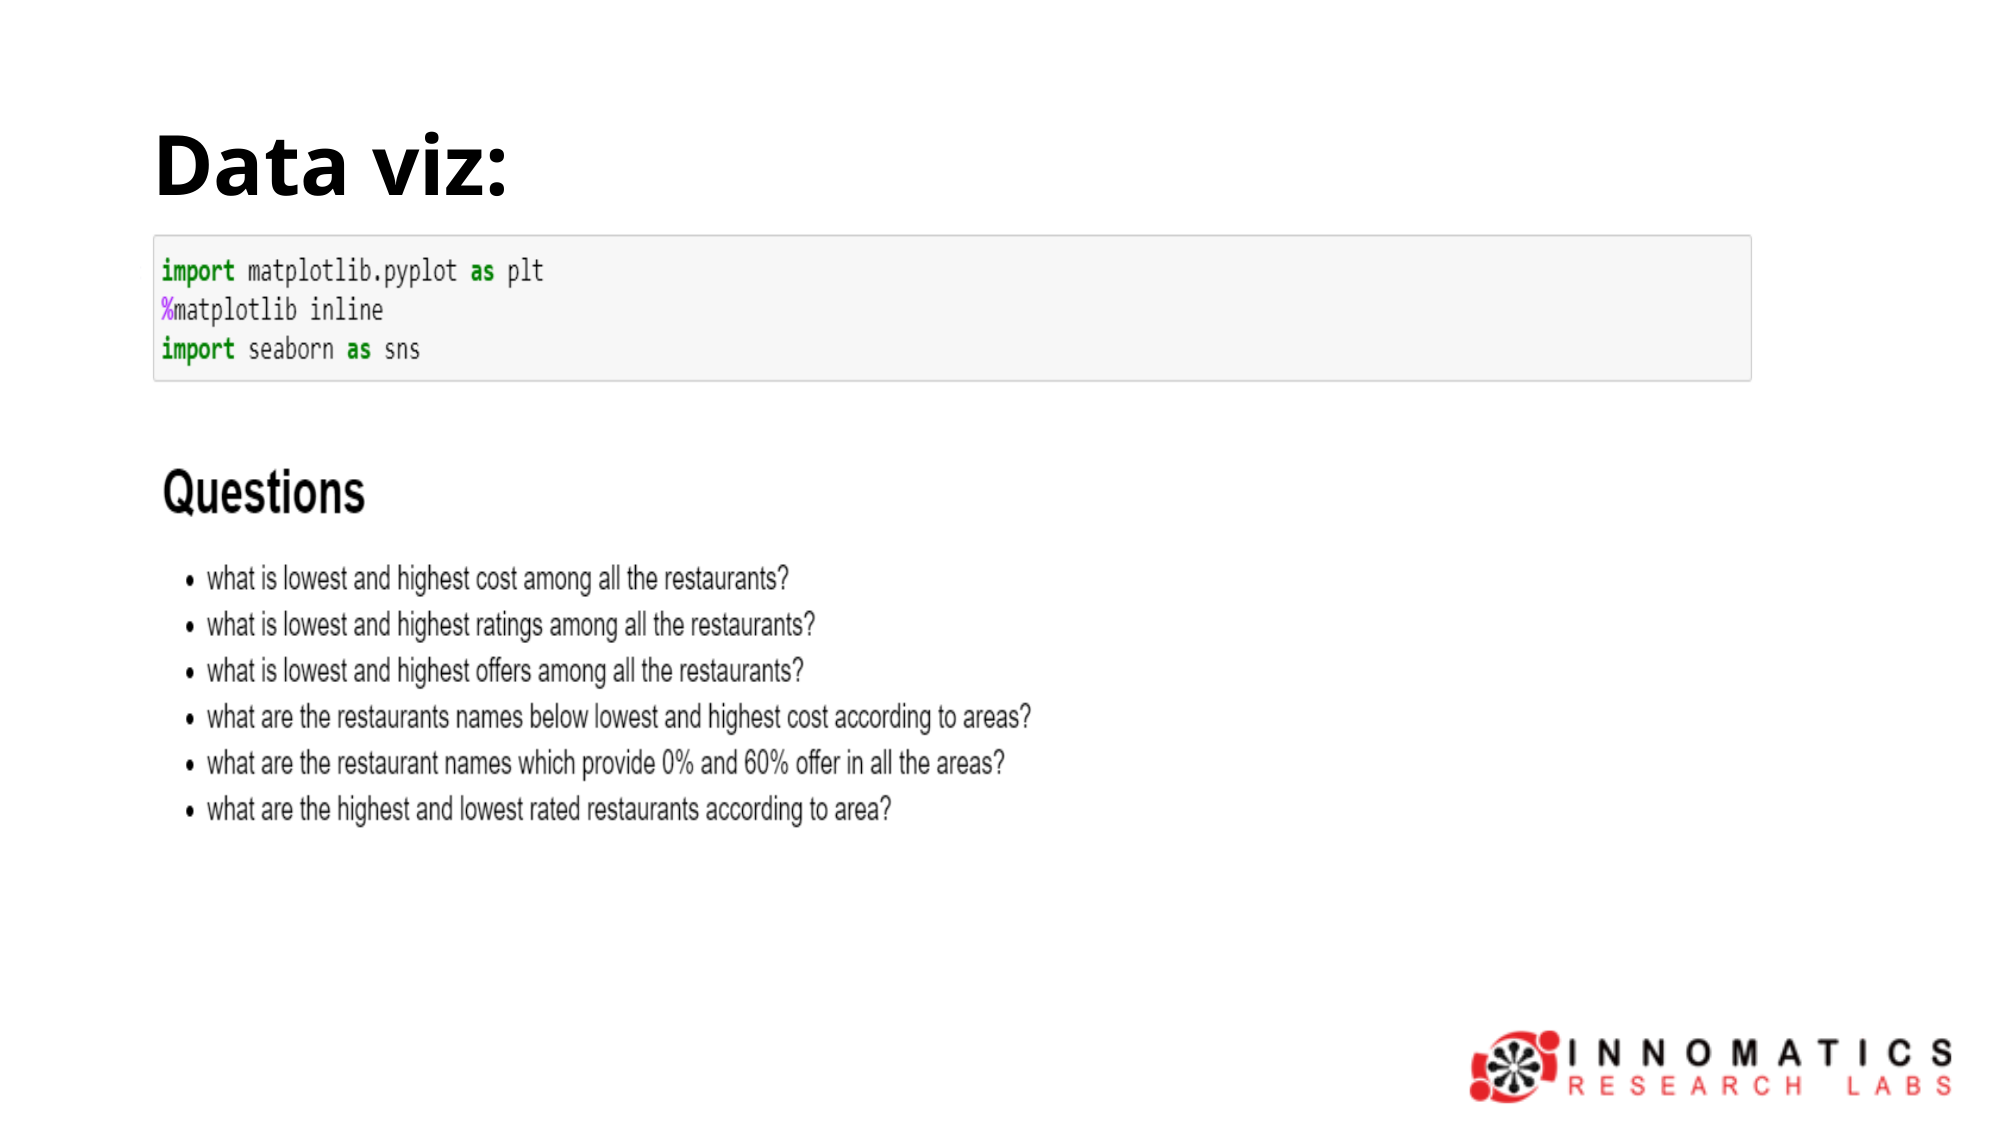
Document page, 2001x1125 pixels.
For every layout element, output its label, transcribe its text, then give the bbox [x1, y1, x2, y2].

title Data viz: [137, 59, 1863, 278]
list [140, 219, 1764, 847]
picture [1445, 1014, 1975, 1125]
